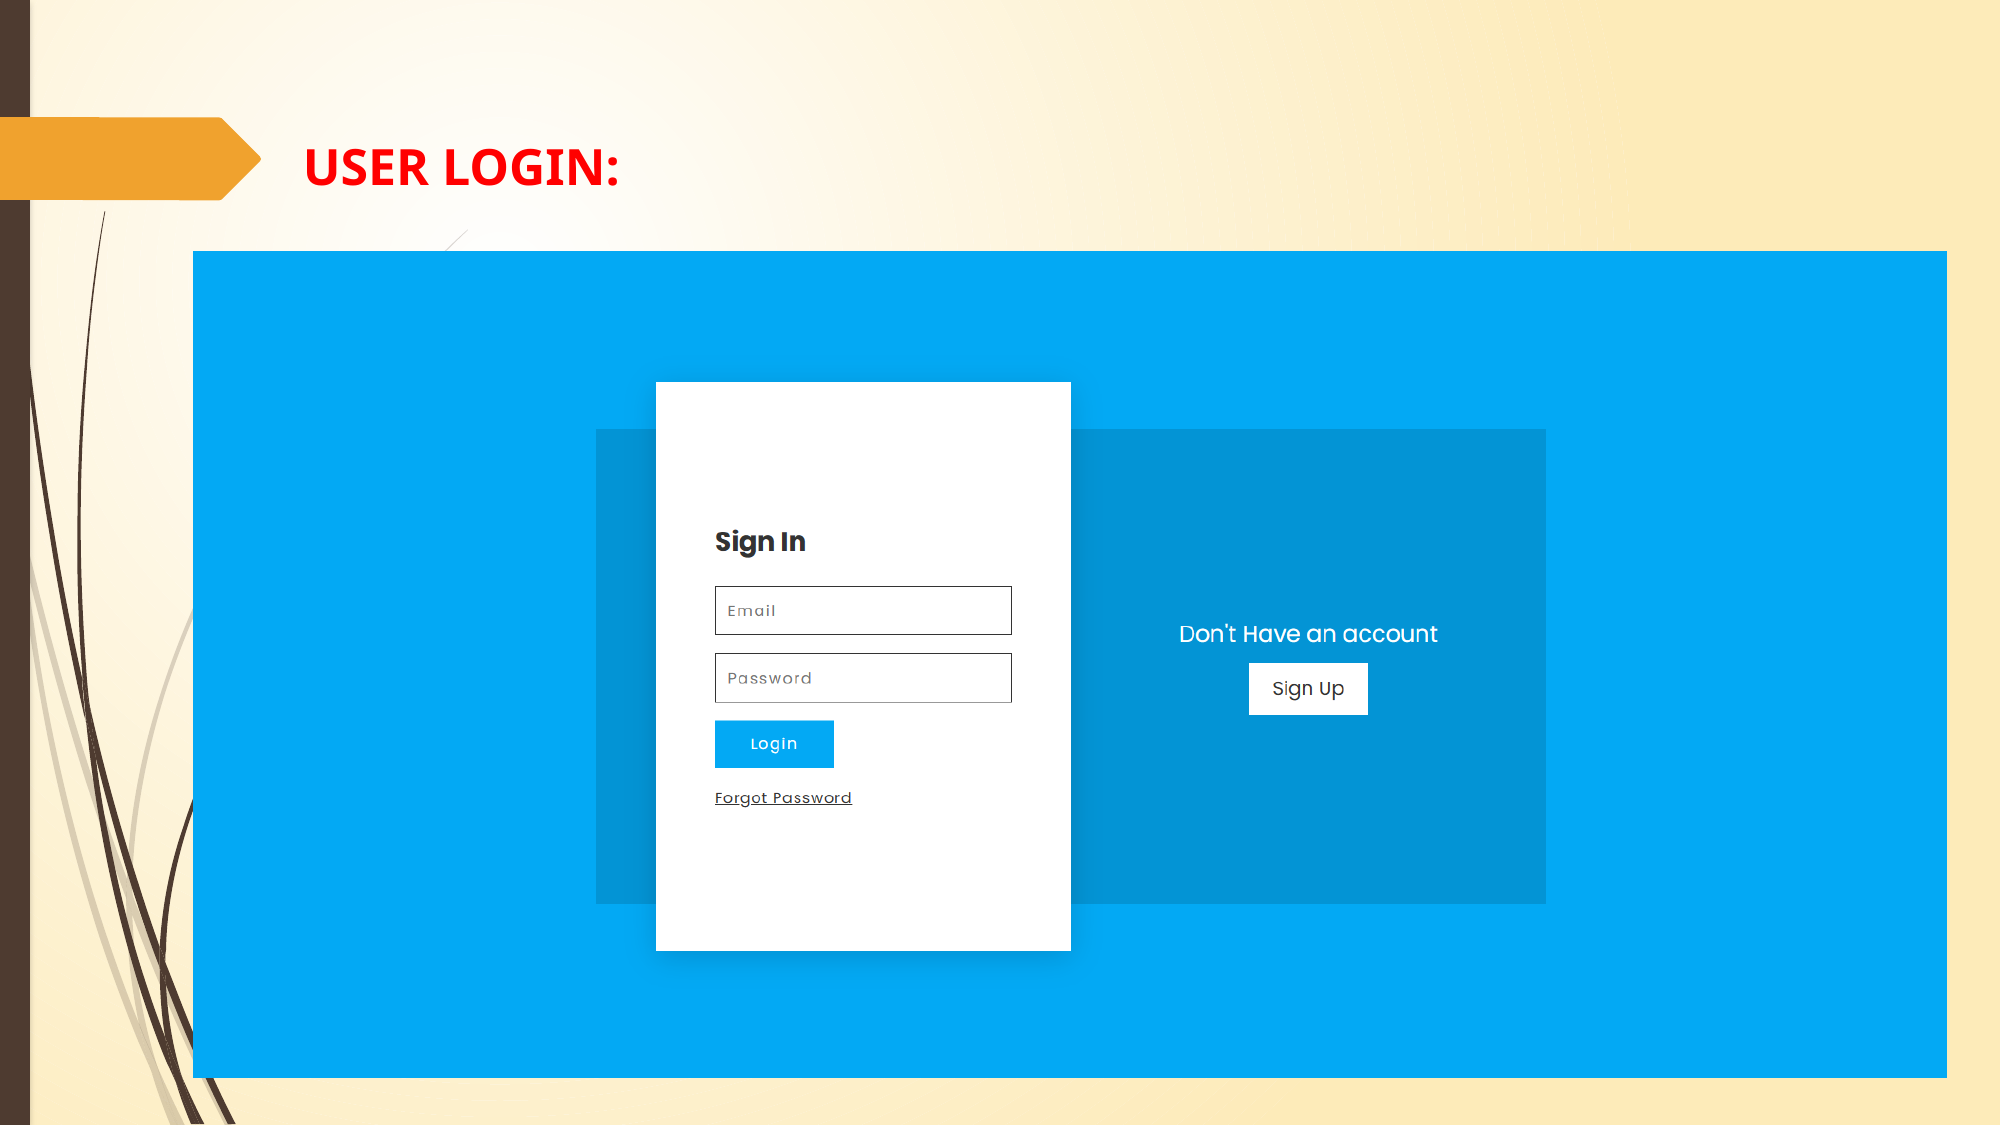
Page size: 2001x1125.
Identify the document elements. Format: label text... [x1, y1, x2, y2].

picture [1245, 627, 1256, 641]
picture [1316, 629, 1320, 641]
picture [1352, 629, 1356, 641]
picture [657, 383, 1070, 950]
picture [1288, 632, 1299, 638]
picture [1230, 627, 1235, 640]
text_box USER LOGIN: [288, 127, 703, 203]
picture [1431, 627, 1437, 640]
picture [1250, 664, 1367, 714]
picture [1387, 630, 1391, 641]
picture [1396, 629, 1405, 641]
